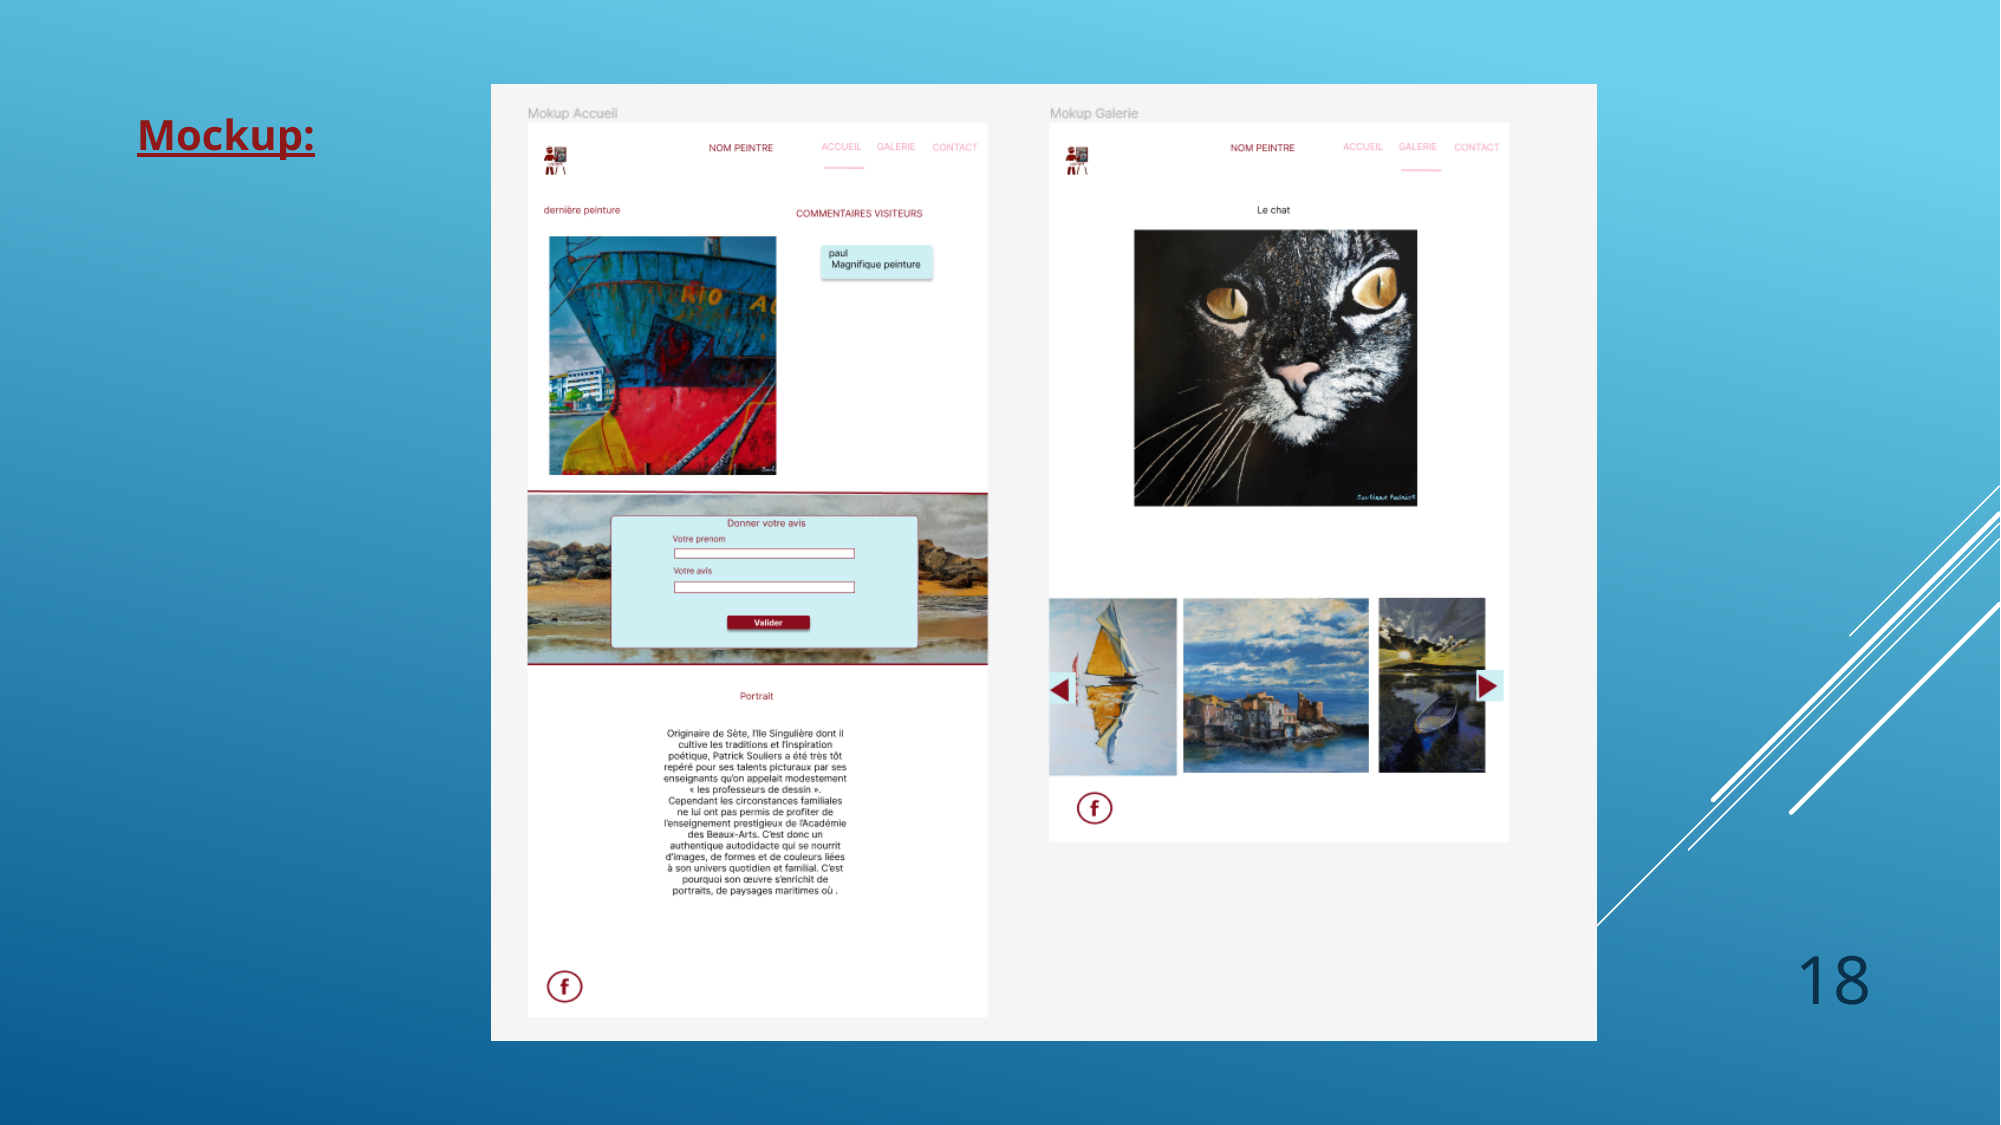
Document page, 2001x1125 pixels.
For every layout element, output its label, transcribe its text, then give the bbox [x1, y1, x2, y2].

text_box Mockup: [122, 101, 491, 166]
picture [491, 84, 1597, 1041]
slide_number 18 [1700, 915, 1888, 1025]
